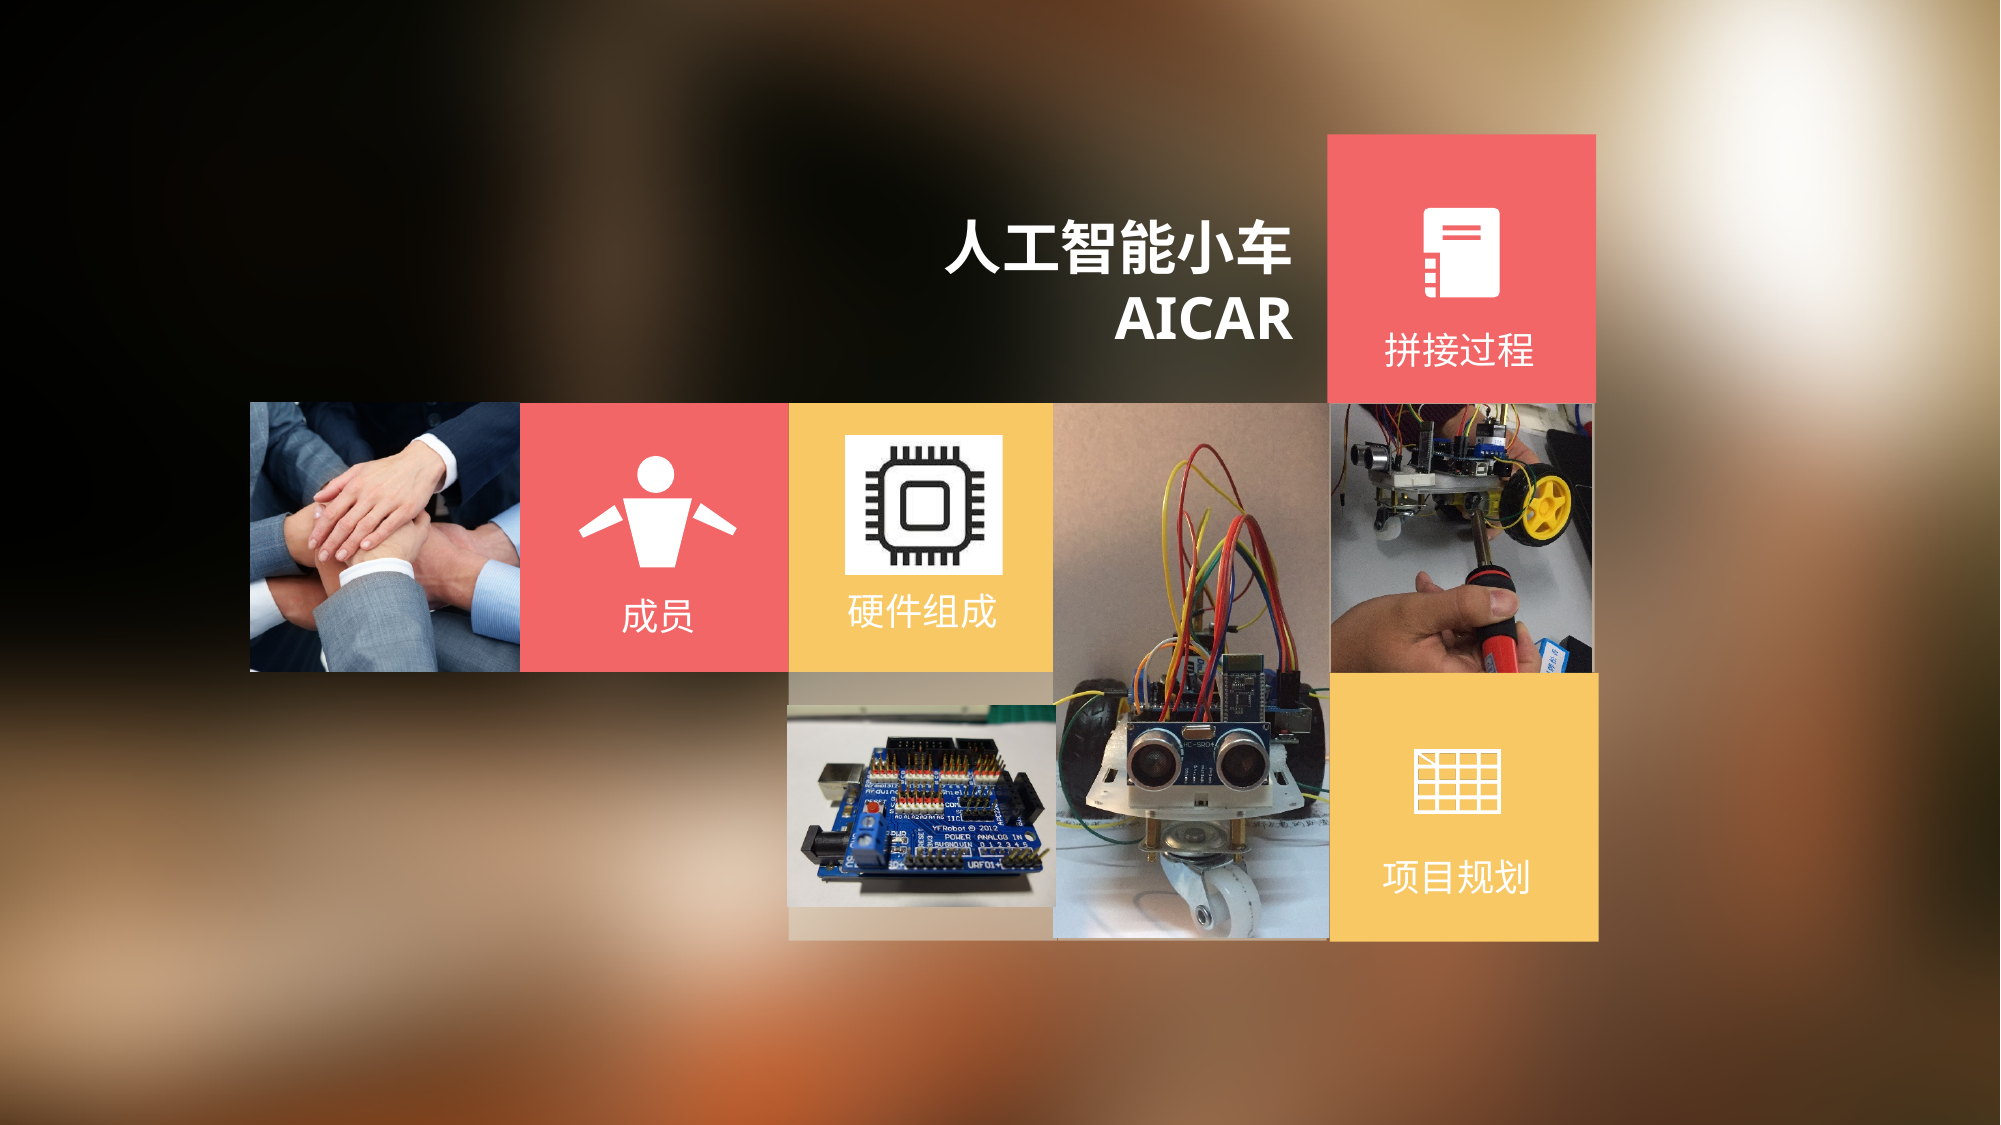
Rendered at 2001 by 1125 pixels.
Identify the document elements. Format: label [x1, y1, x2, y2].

text_box [577, 455, 738, 568]
text_box [1423, 207, 1500, 298]
picture [0, 0, 2000, 1125]
text_box [250, 134, 1597, 941]
text_box [1329, 672, 1600, 943]
